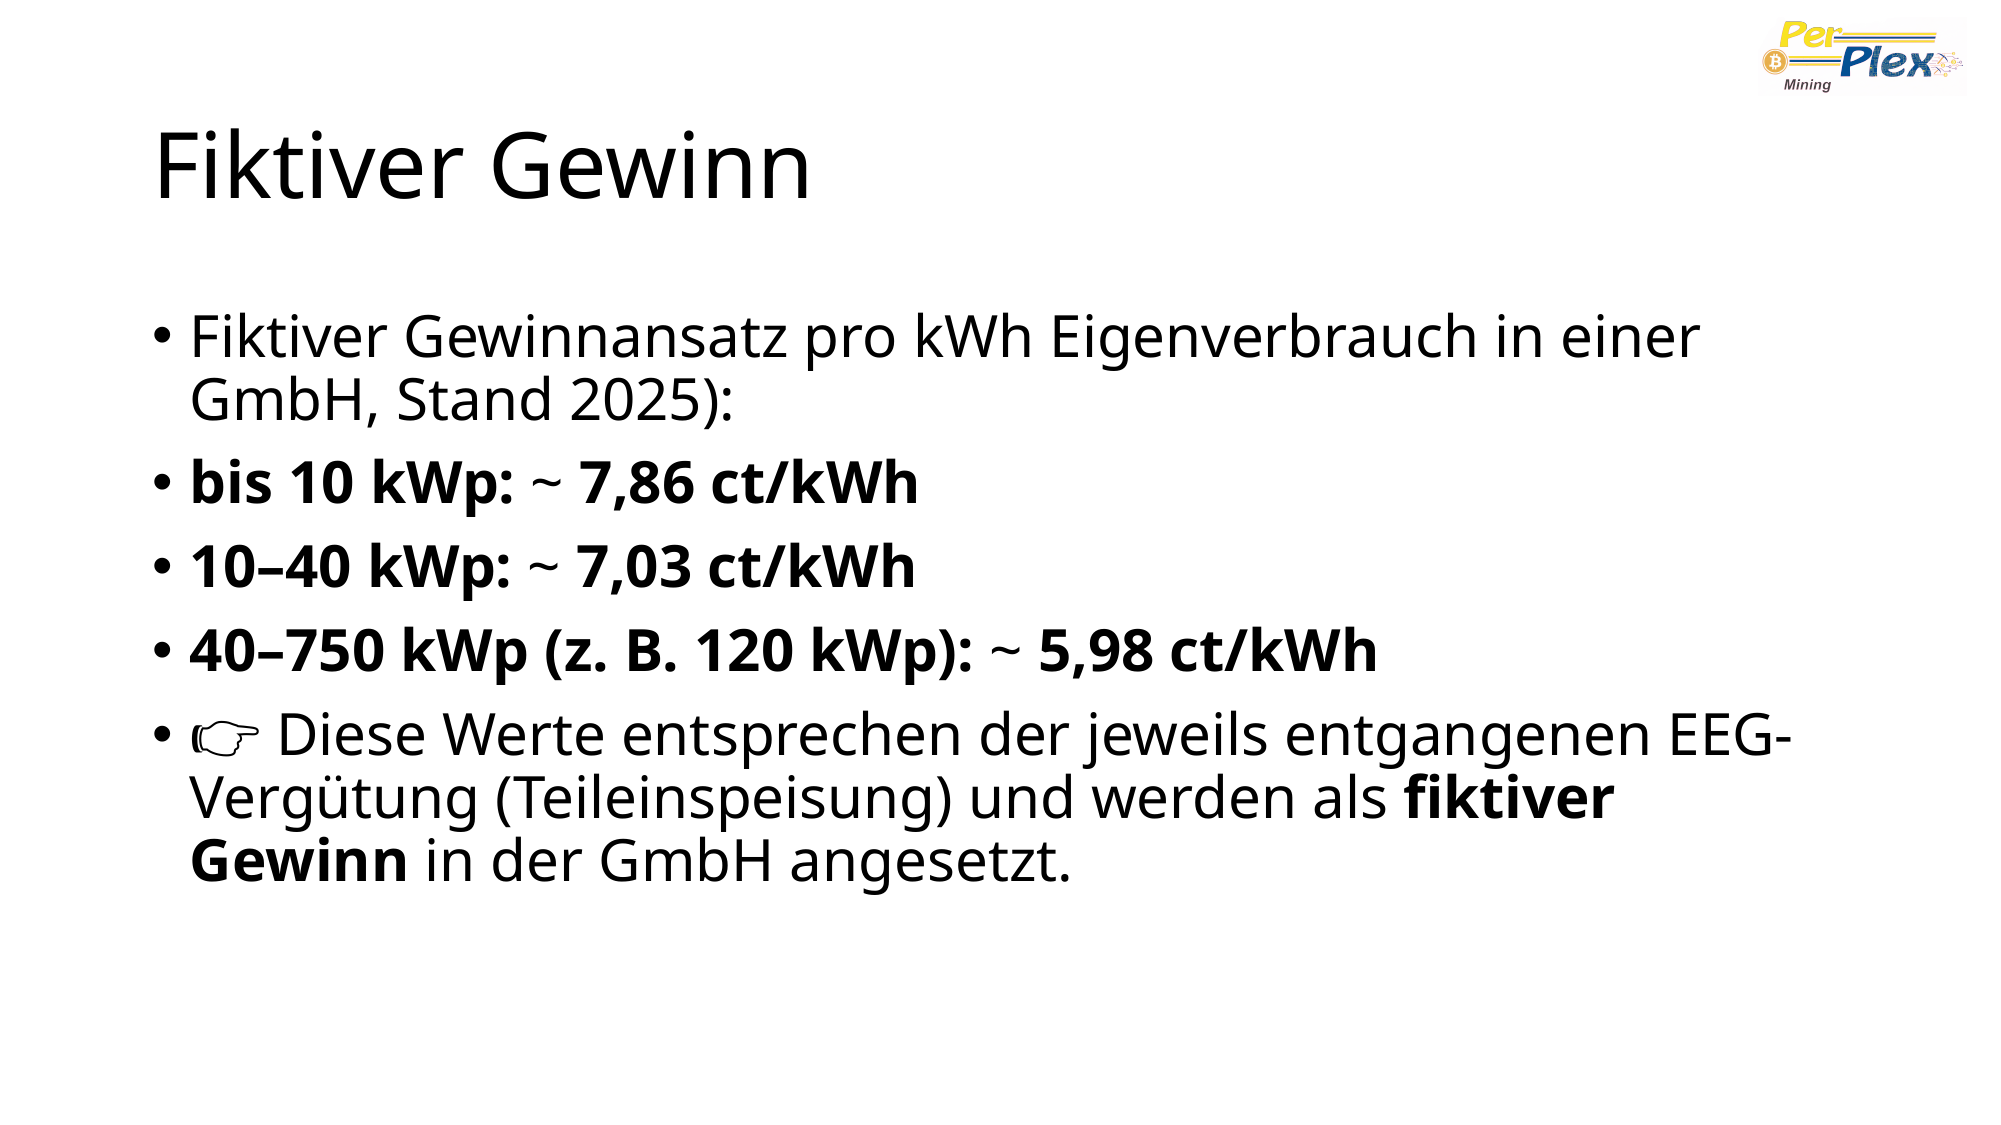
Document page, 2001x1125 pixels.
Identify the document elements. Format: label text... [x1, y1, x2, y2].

title Fiktiver Gewinn [137, 59, 1863, 278]
list Fiktiver Gewinnansatz pro kWh Eigenverbrauch in einer GmbH, Stand 2025): bis 10 kWp: ~ 7,86 ct/kWh 10–40 kWp: ~ 7,03 ct/kWh 40–750 kWp (z. B. 120 kWp): ~ 5,98 ct/kWh 👉 Diese Werte entsprechen der jeweils entgangenen EEG-Vergütung (Teileinspeisung) und werden als fiktiver Gewinn in der GmbH angesetzt. [137, 299, 1863, 1014]
picture [1758, 17, 1967, 96]
